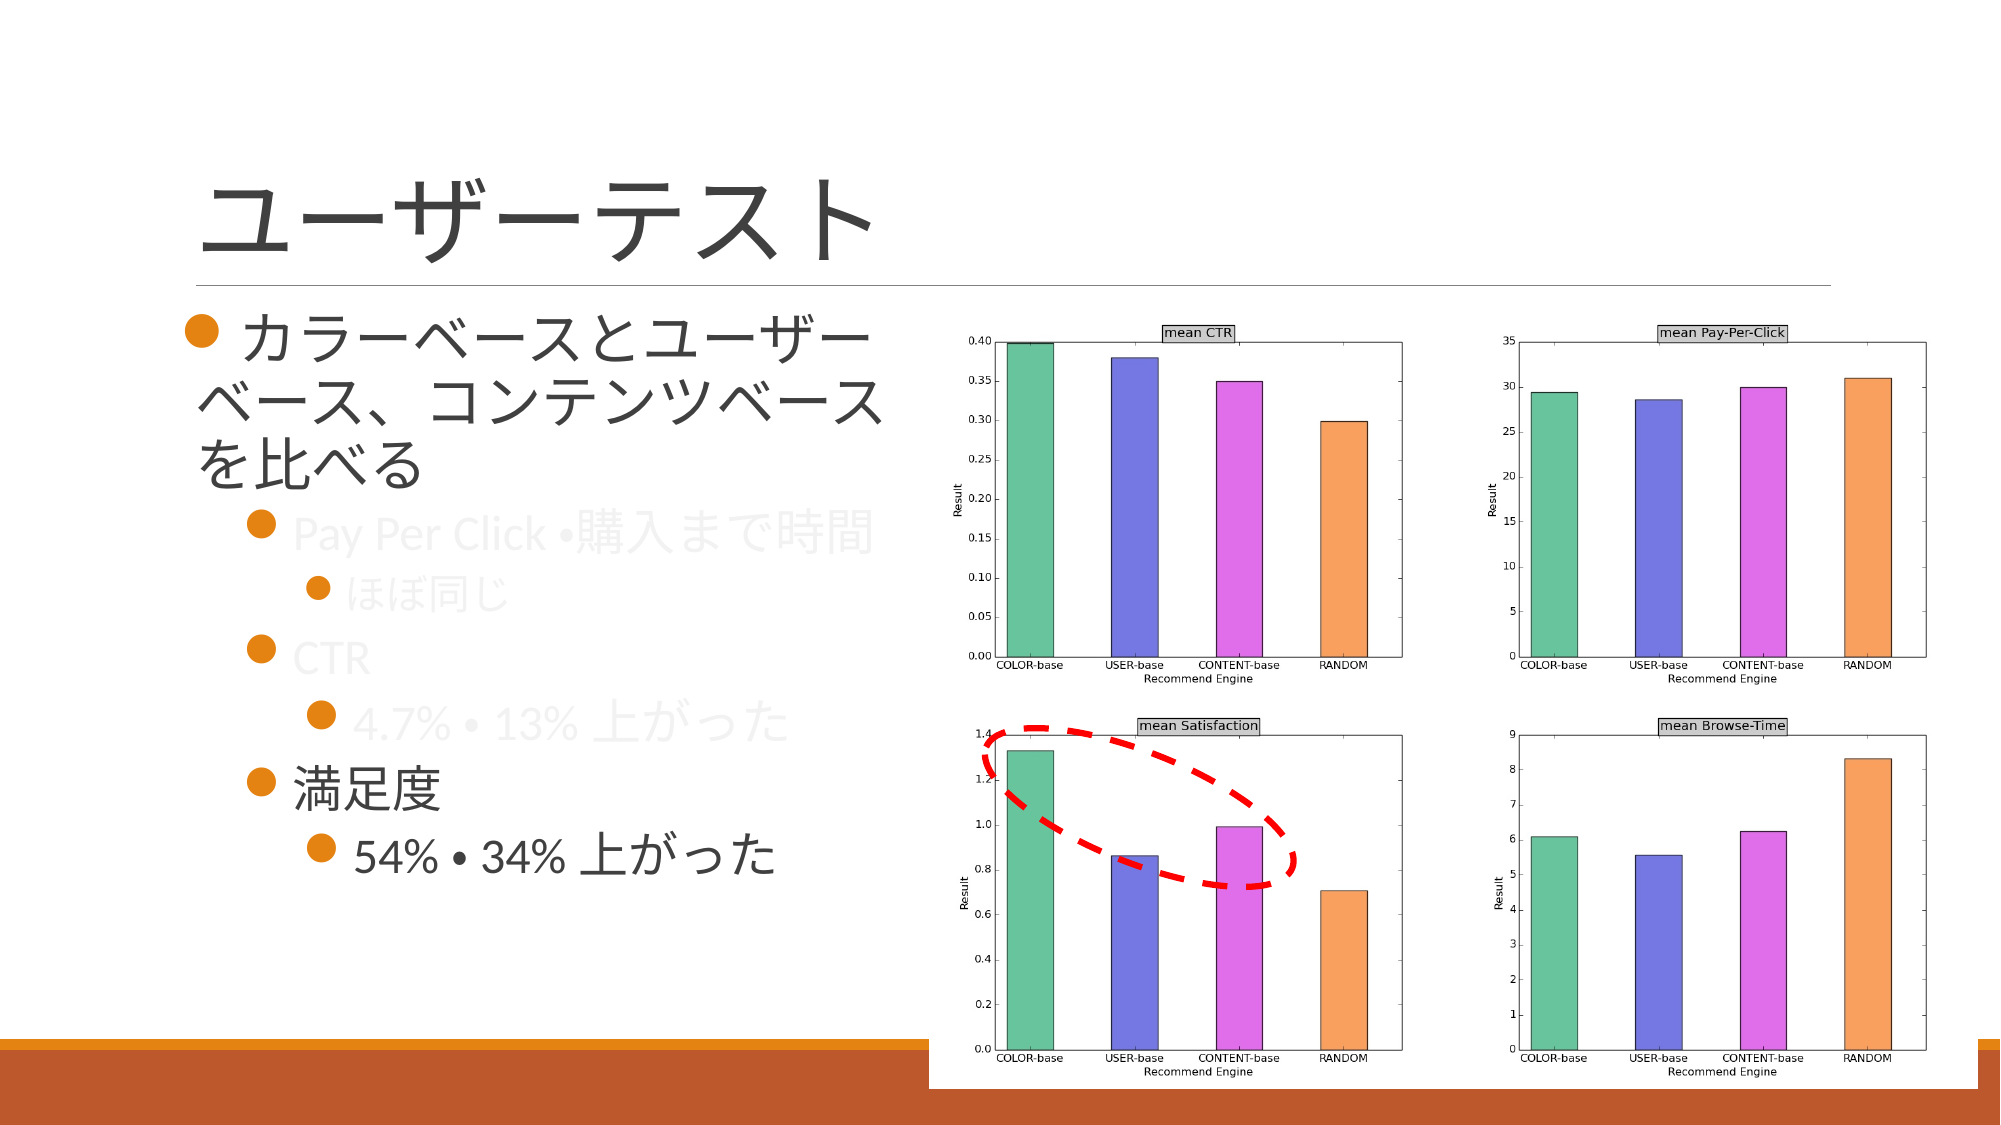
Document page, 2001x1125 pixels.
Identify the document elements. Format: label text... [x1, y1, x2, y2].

title ユーザーテスト [180, 47, 1830, 285]
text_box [929, 302, 1978, 1089]
list カラーベースとユーザーベース、コンテンツベースを比べる Pay Per Click・購入まで時間 ほぼ同じ CTR 4.7%・13%上がった 満足度 54%・34%上がった [180, 302, 928, 963]
